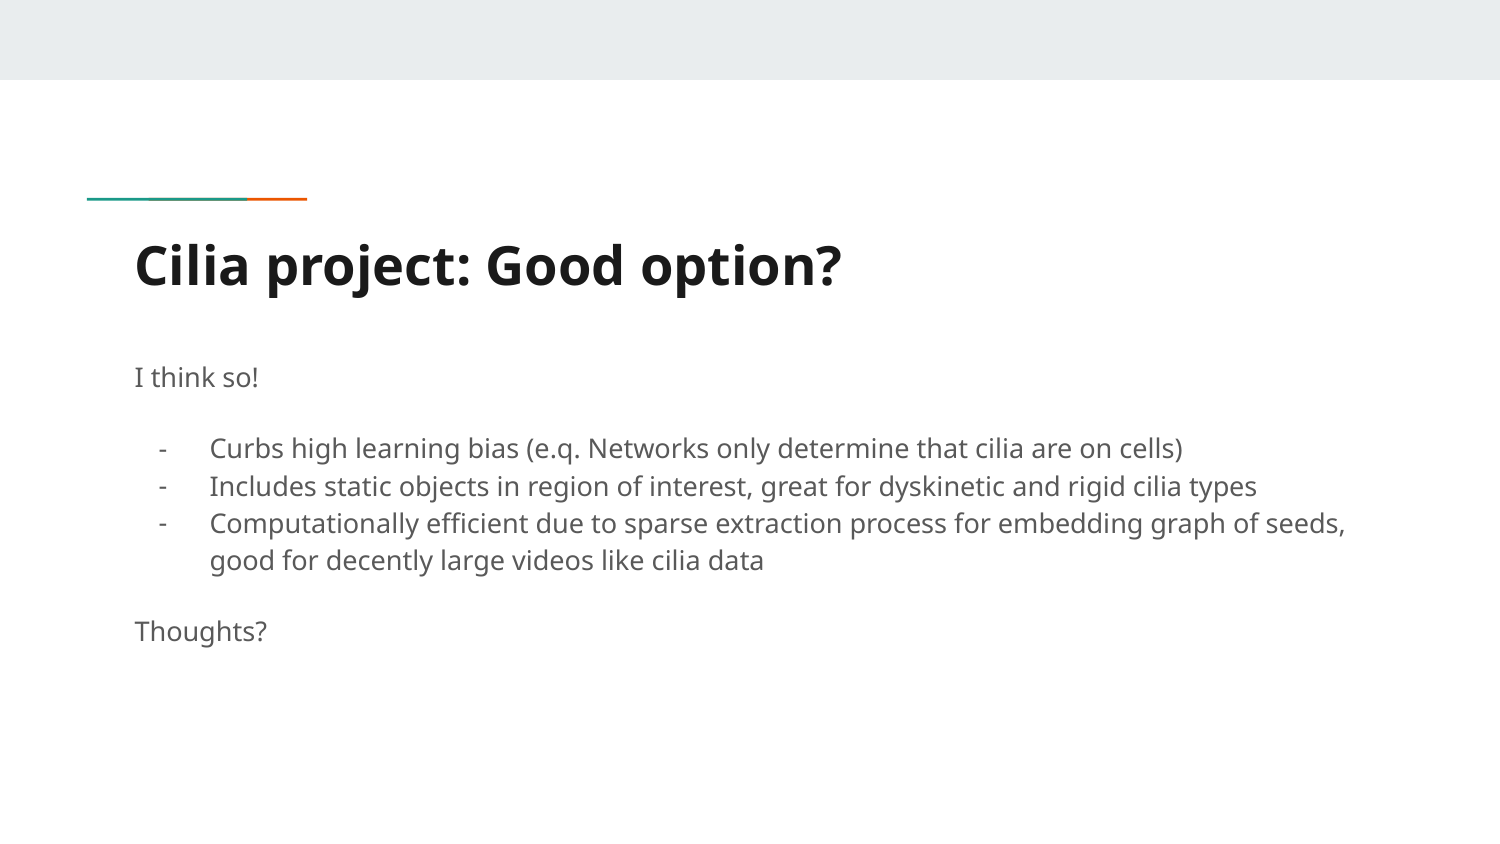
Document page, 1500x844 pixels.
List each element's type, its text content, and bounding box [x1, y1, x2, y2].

list I think so! Curbs high learning bias (e.q. Networks only determine that cilia are on cells) Includes static objects in region of interest, great for dyskinetic and rigid cilia types Computationally efficient due to sparse extraction process for embedding graph of seeds, good for decently large videos like cilia data Thoughts? [119, 341, 1381, 712]
title Cilia project: Good option? [119, 216, 1381, 305]
